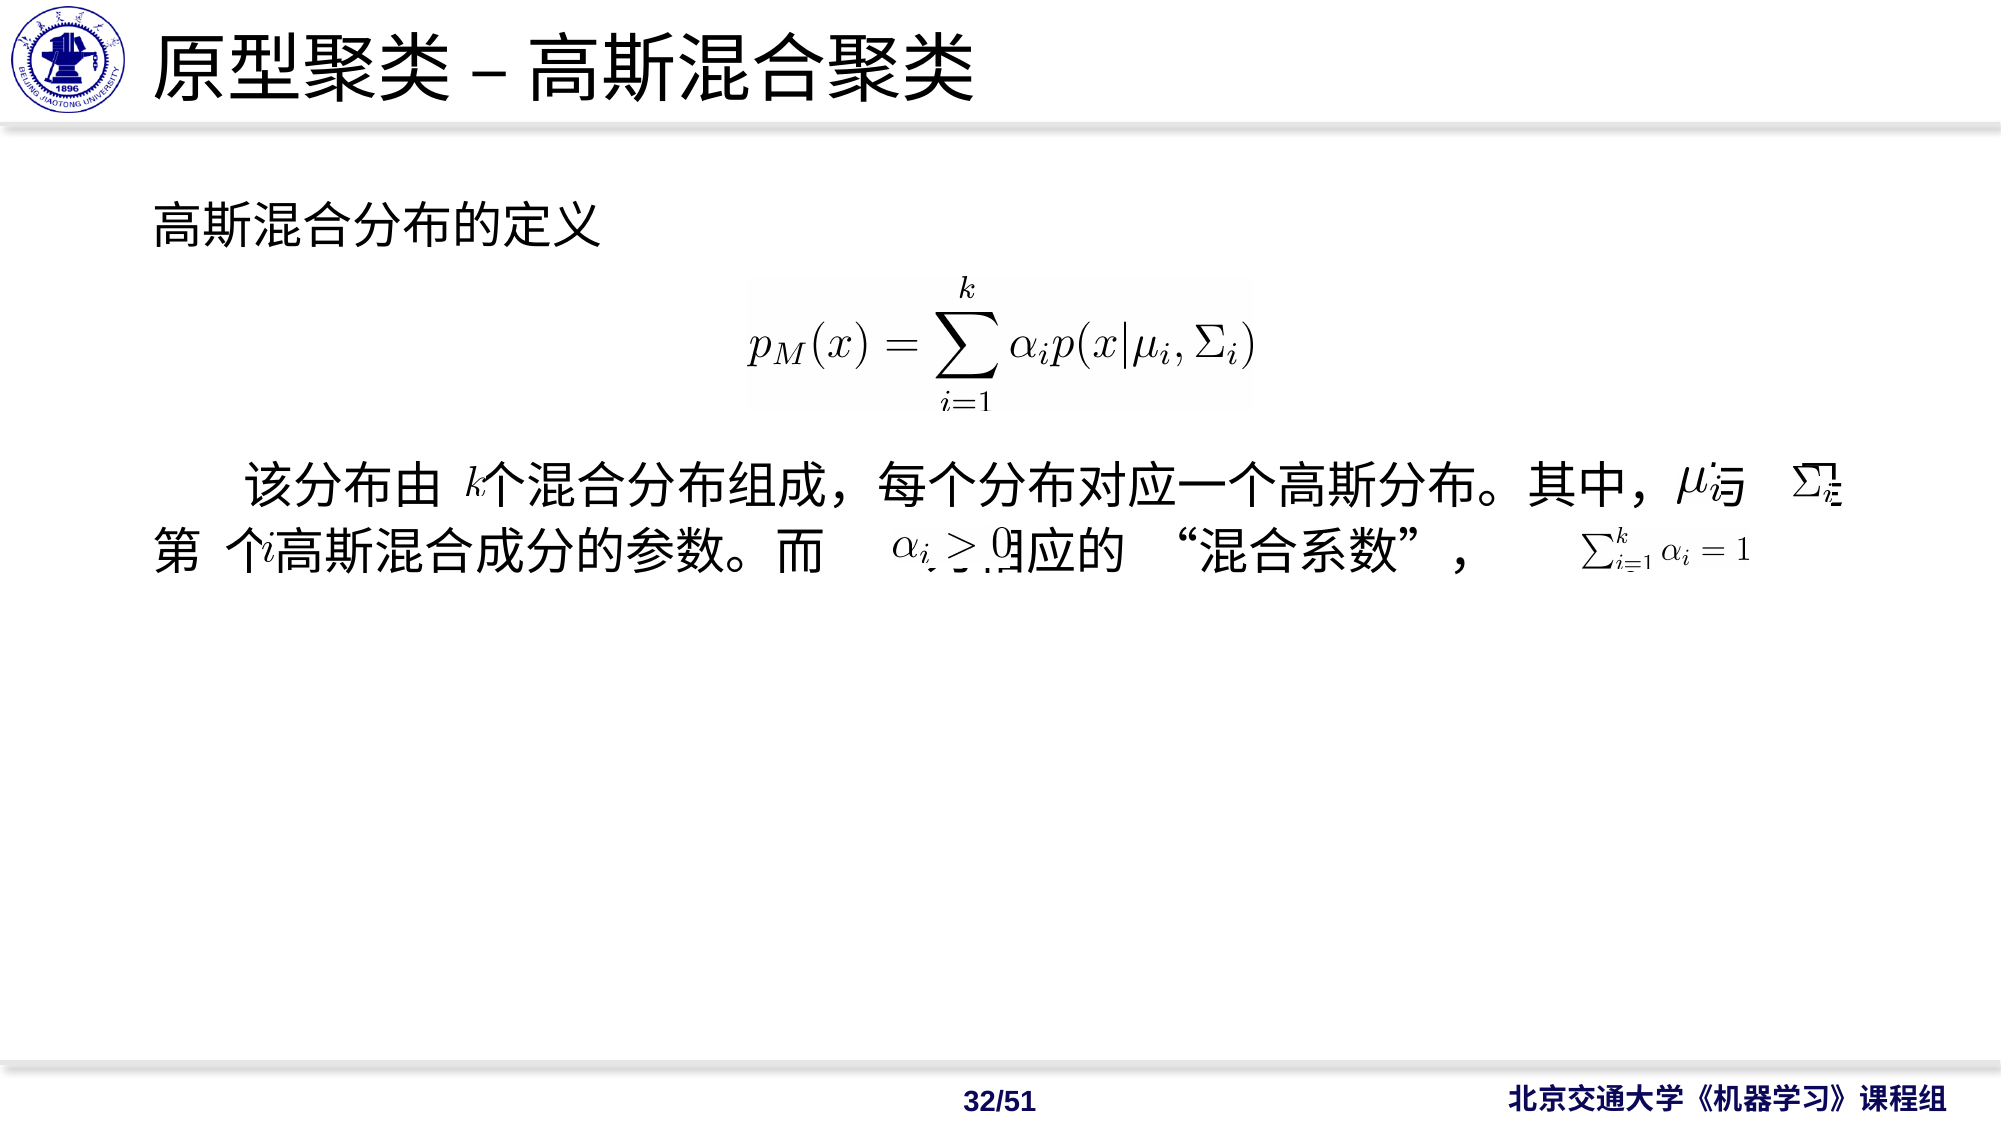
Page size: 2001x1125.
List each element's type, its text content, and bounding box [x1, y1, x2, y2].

title 原型聚类 – 高斯混合聚类 [137, 0, 1863, 179]
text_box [745, 272, 1255, 416]
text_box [891, 523, 1013, 568]
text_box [1580, 524, 1750, 571]
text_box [1791, 462, 1833, 507]
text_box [260, 528, 275, 573]
picture [11, 6, 125, 113]
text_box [1674, 462, 1723, 507]
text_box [464, 462, 487, 507]
list 高斯混合分布的定义 该分布由 个混合分布组成，每个分布对应一个高斯分布。其中， 与 是第 个高斯混合成分的参数。而 为相应的 “混合系数”， 。 [137, 179, 1888, 1000]
